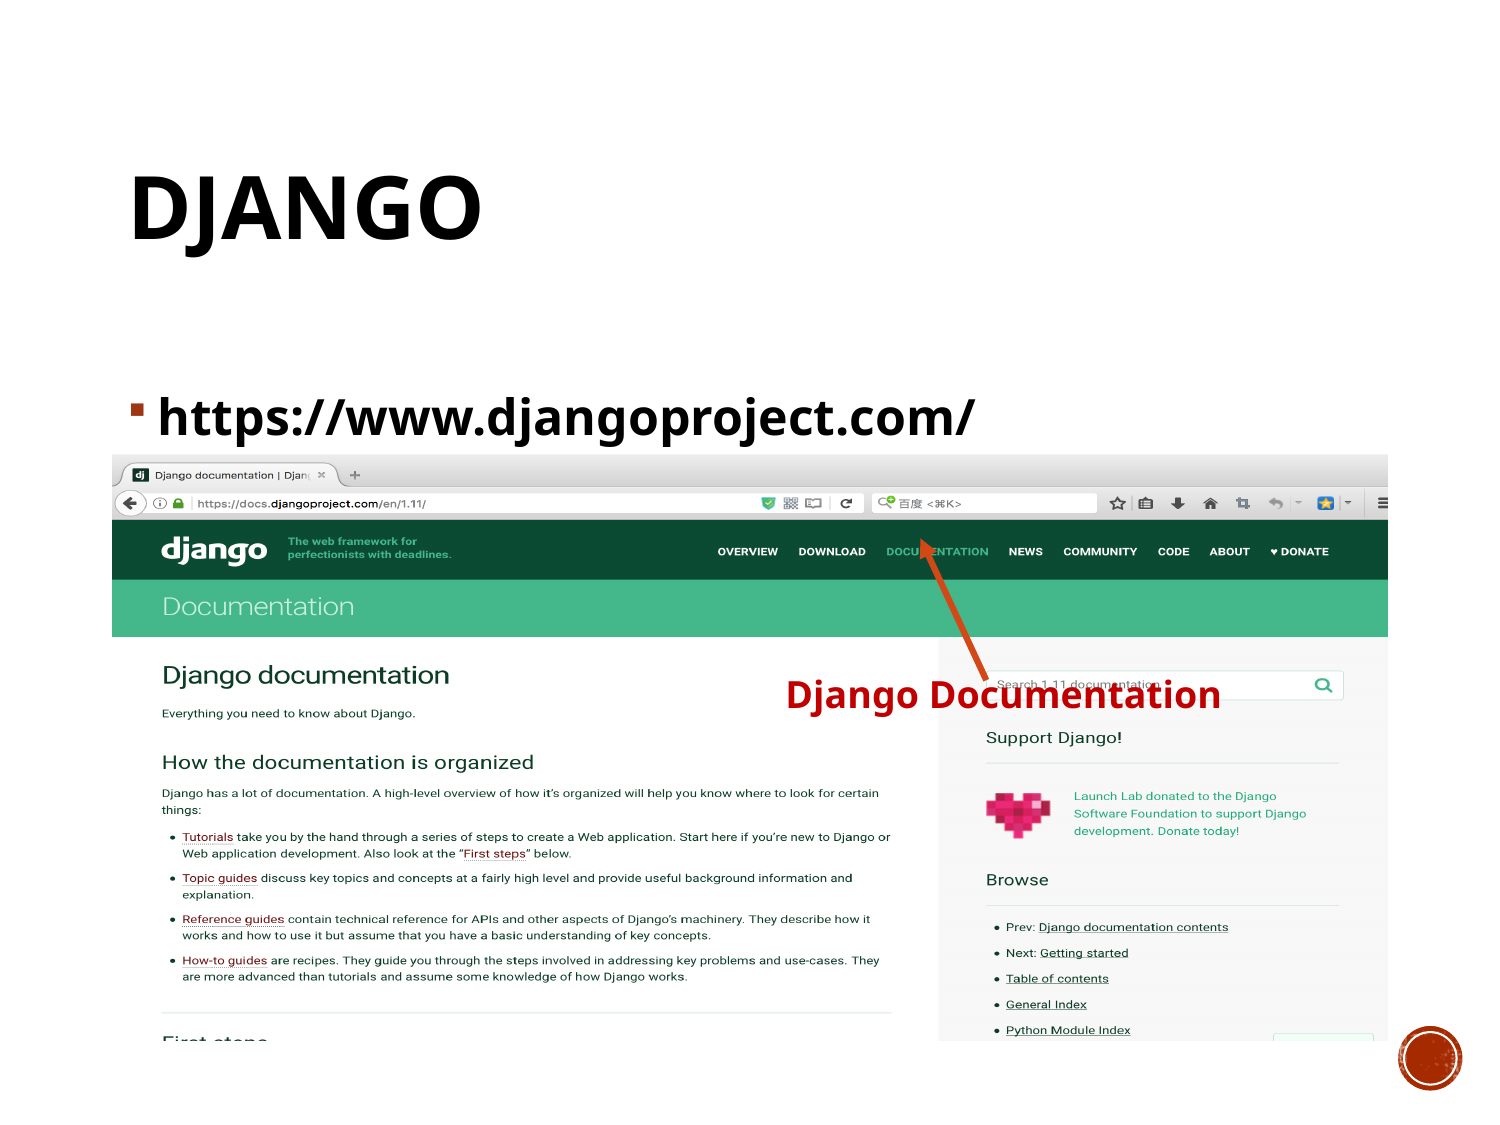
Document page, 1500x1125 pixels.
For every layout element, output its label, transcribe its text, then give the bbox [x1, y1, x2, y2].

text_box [924, 541, 984, 678]
title Django [112, 79, 1388, 344]
list https://www.djangoproject.com/ [112, 348, 1388, 453]
picture [112, 454, 1387, 1041]
